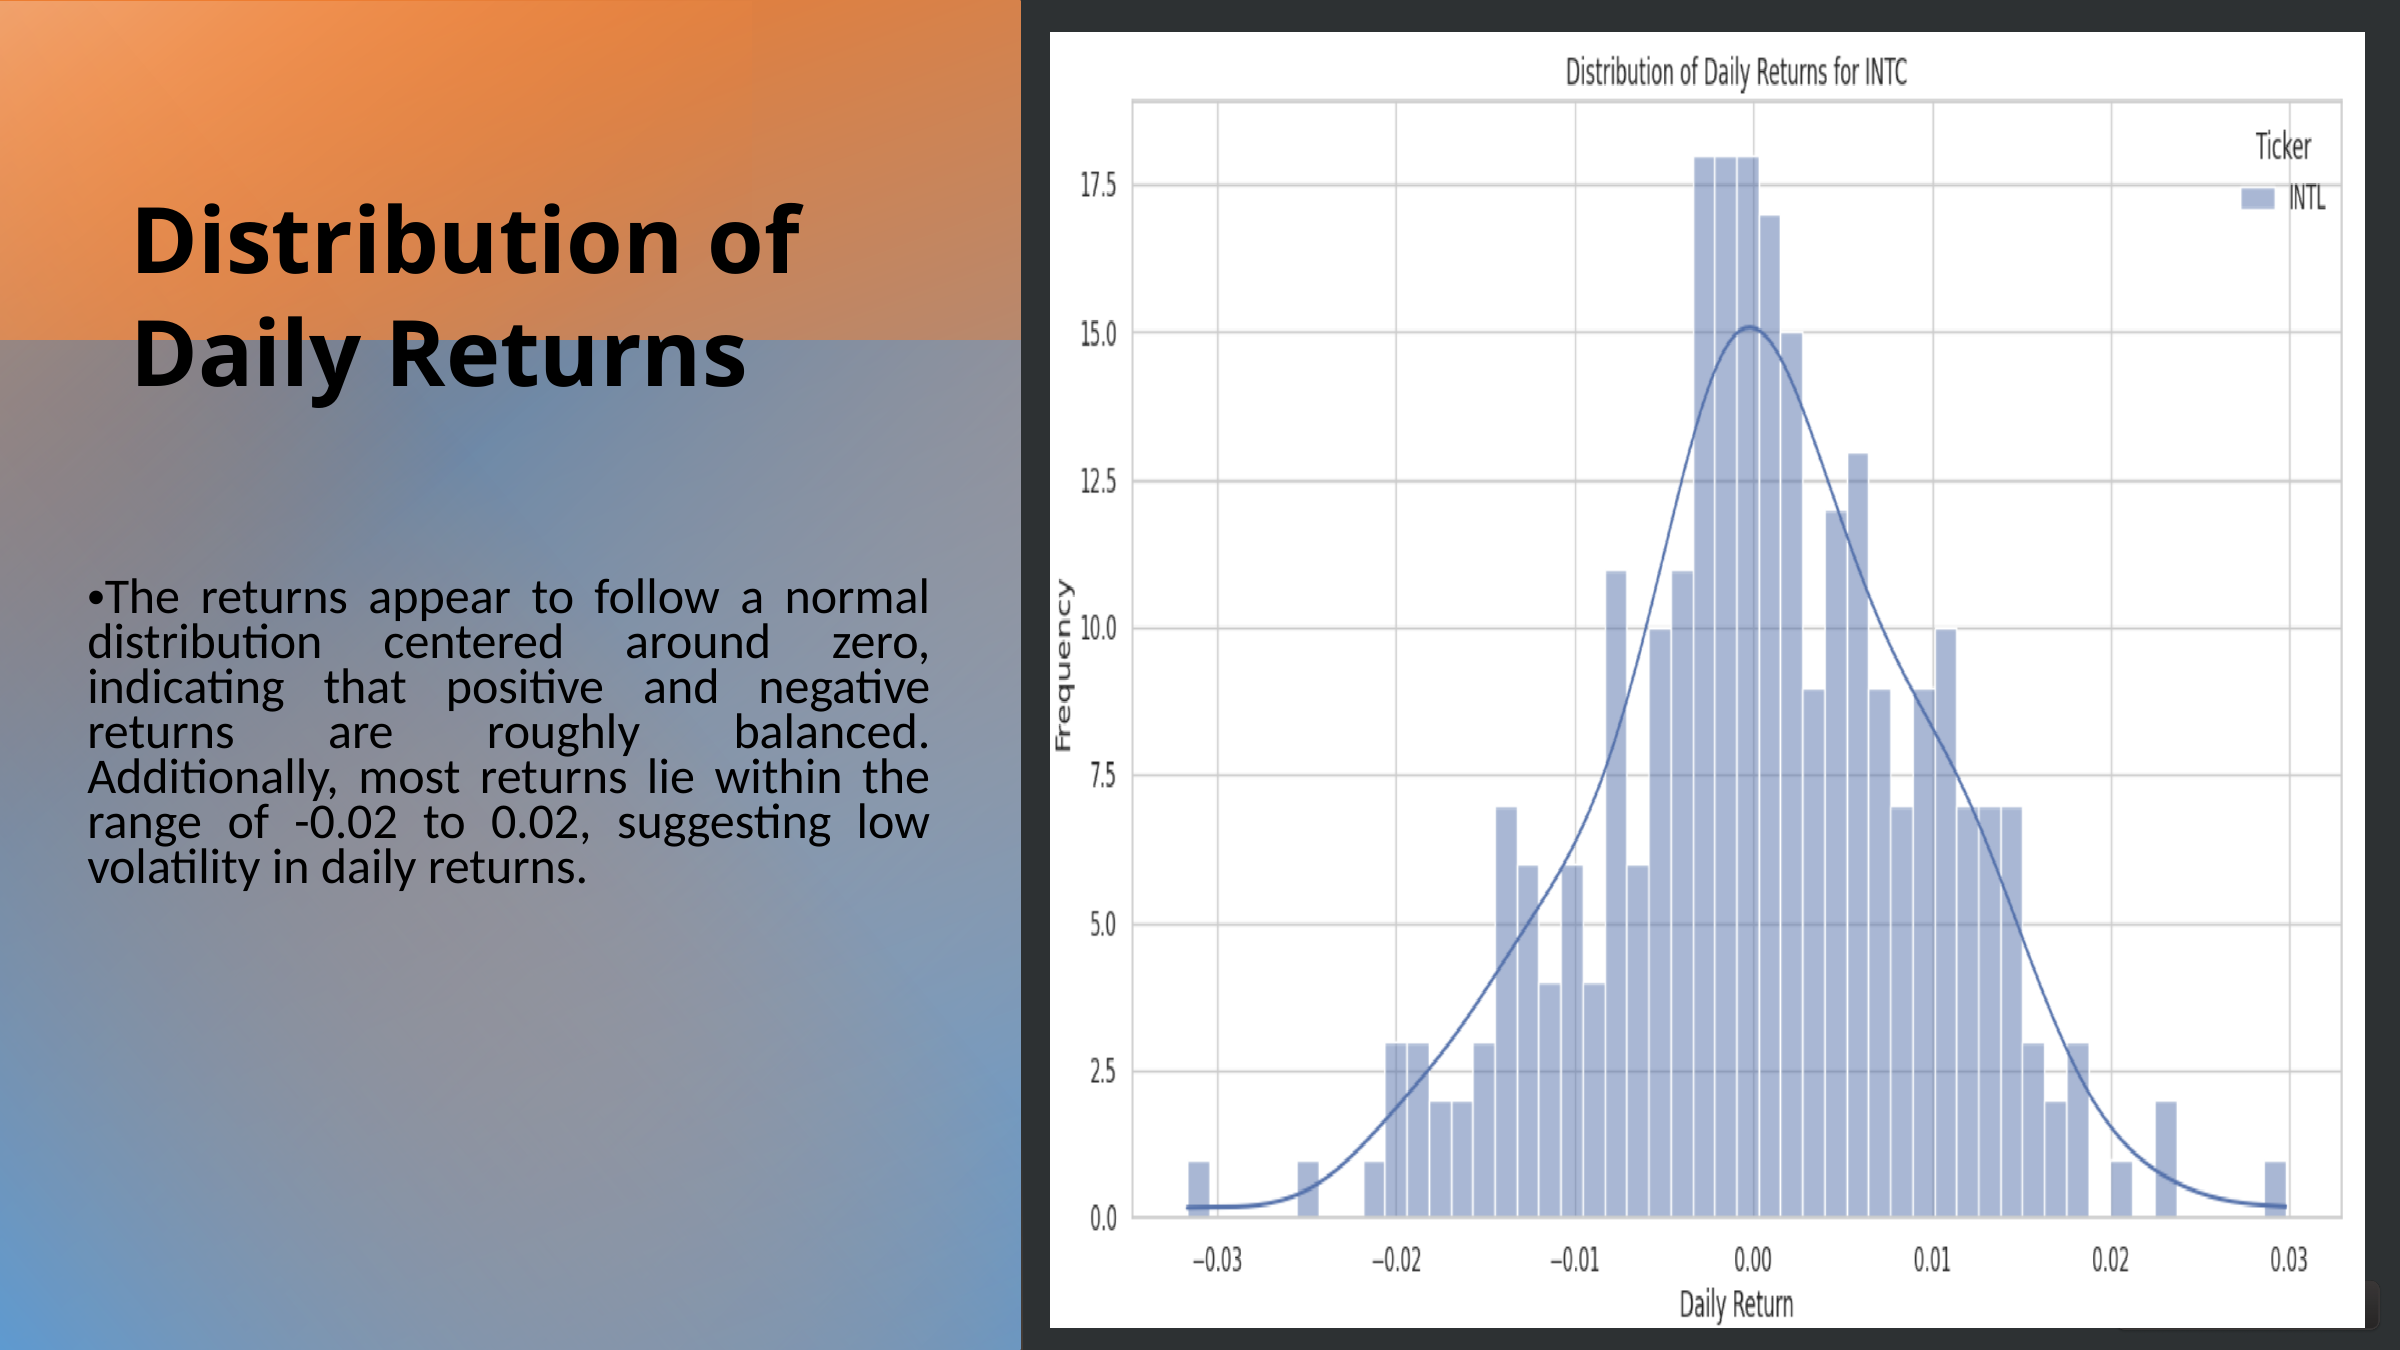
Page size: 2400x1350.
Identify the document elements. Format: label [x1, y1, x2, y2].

picture [1049, 32, 2389, 1339]
text_box [0, 0, 1023, 1350]
